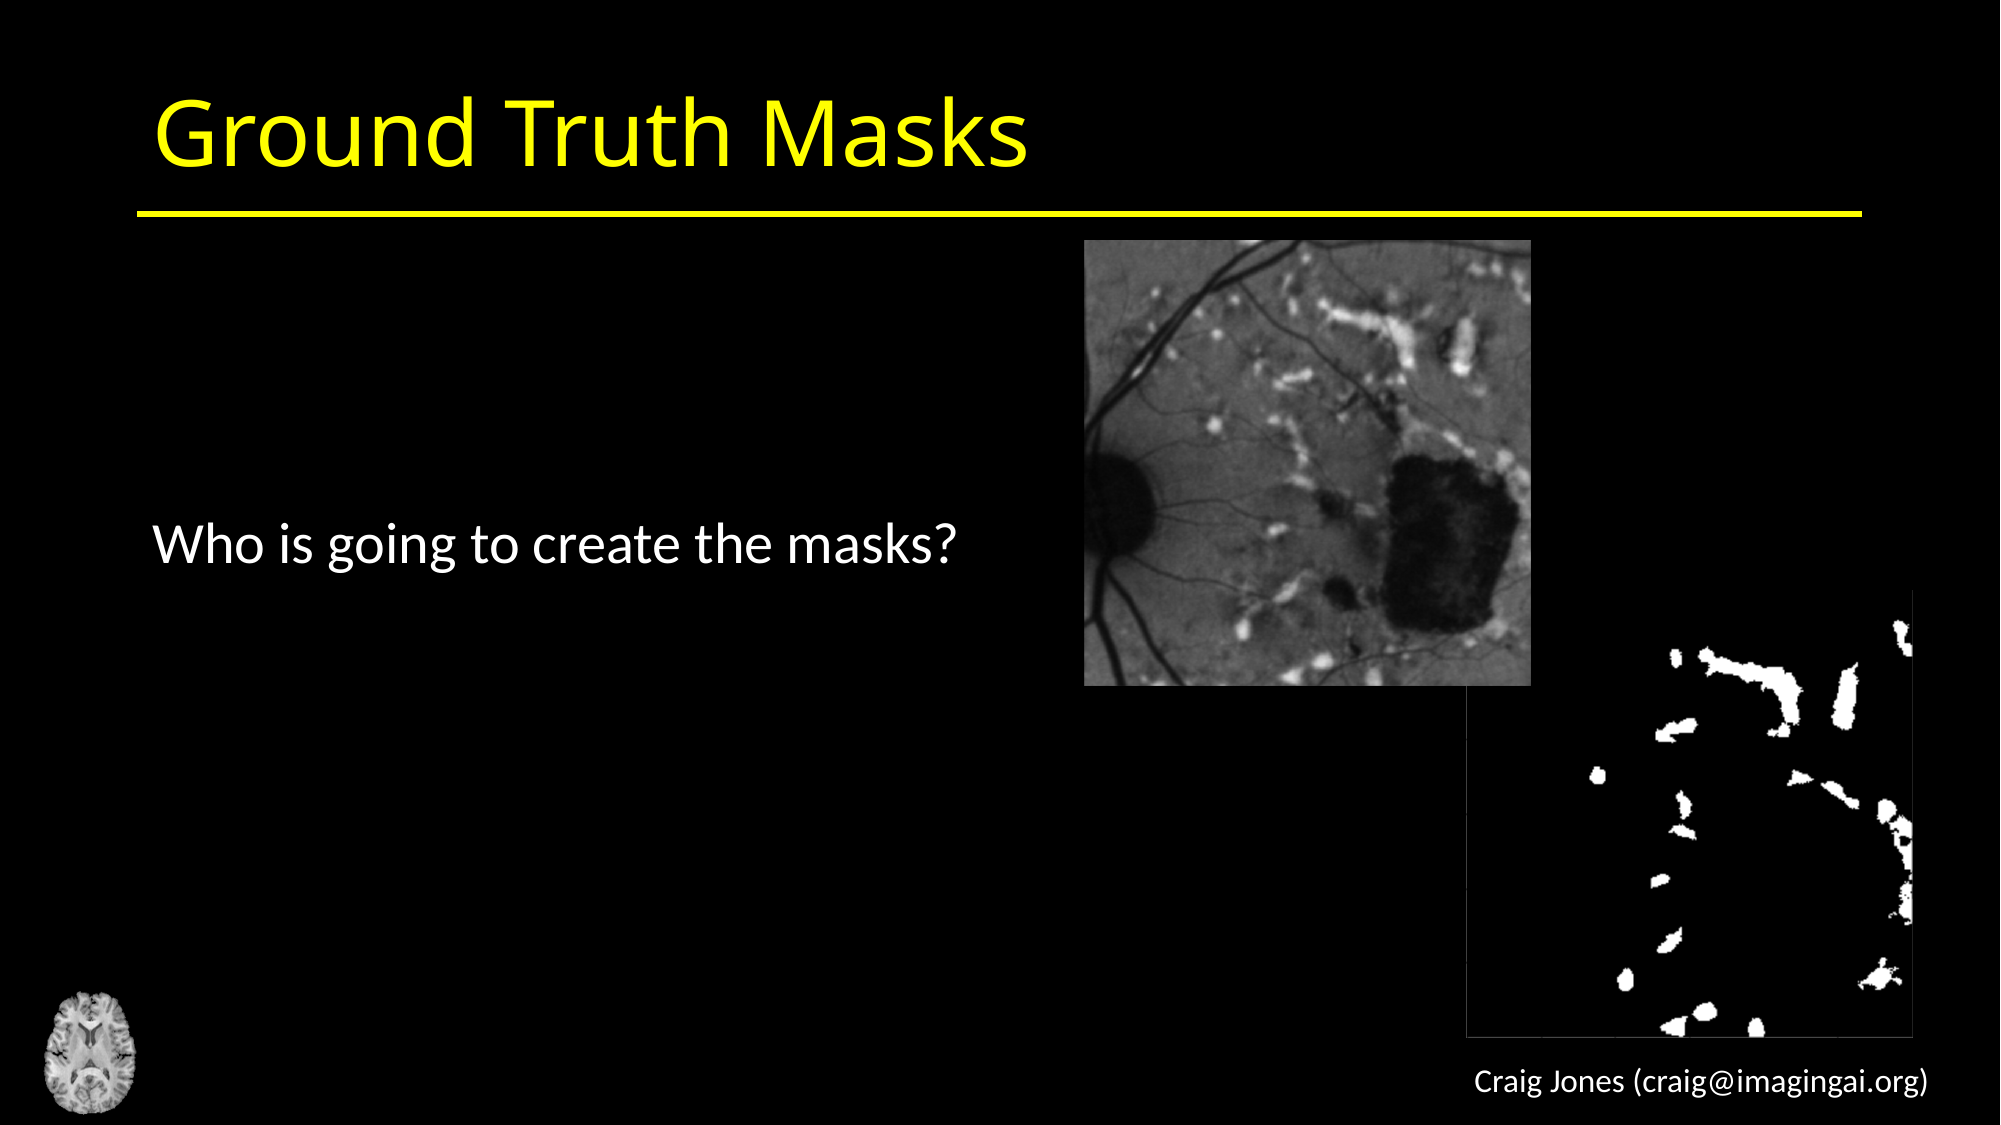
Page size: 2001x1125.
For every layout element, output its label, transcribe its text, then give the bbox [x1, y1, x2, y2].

picture [40, 991, 138, 1115]
picture [1084, 240, 1913, 1038]
title Ground Truth Masks [137, 59, 1863, 215]
list Who is going to create the masks? [137, 505, 1046, 1004]
